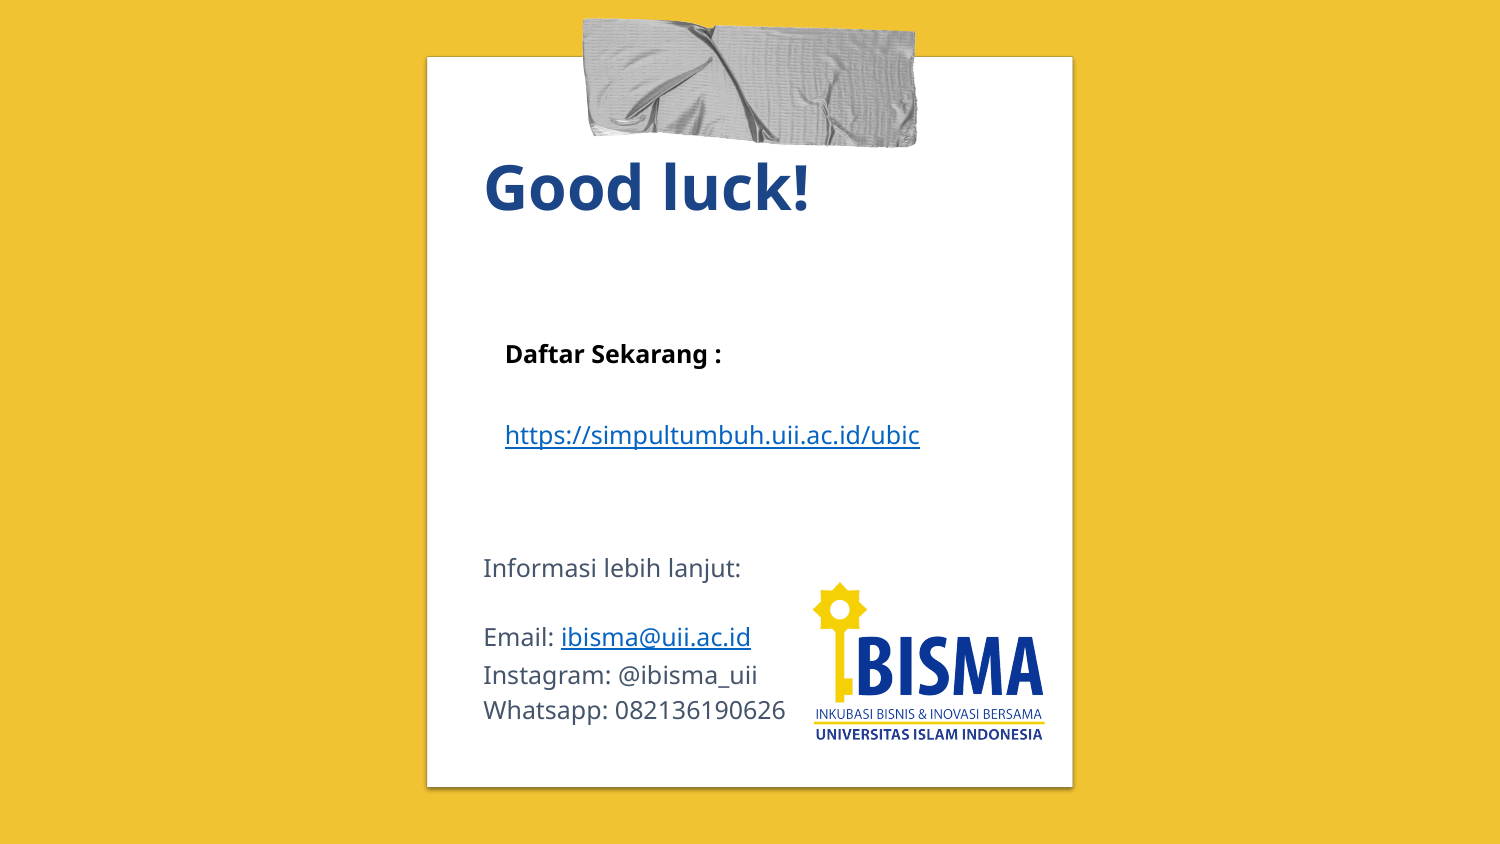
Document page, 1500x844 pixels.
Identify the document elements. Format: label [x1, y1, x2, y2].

picture [400, 16, 1099, 818]
